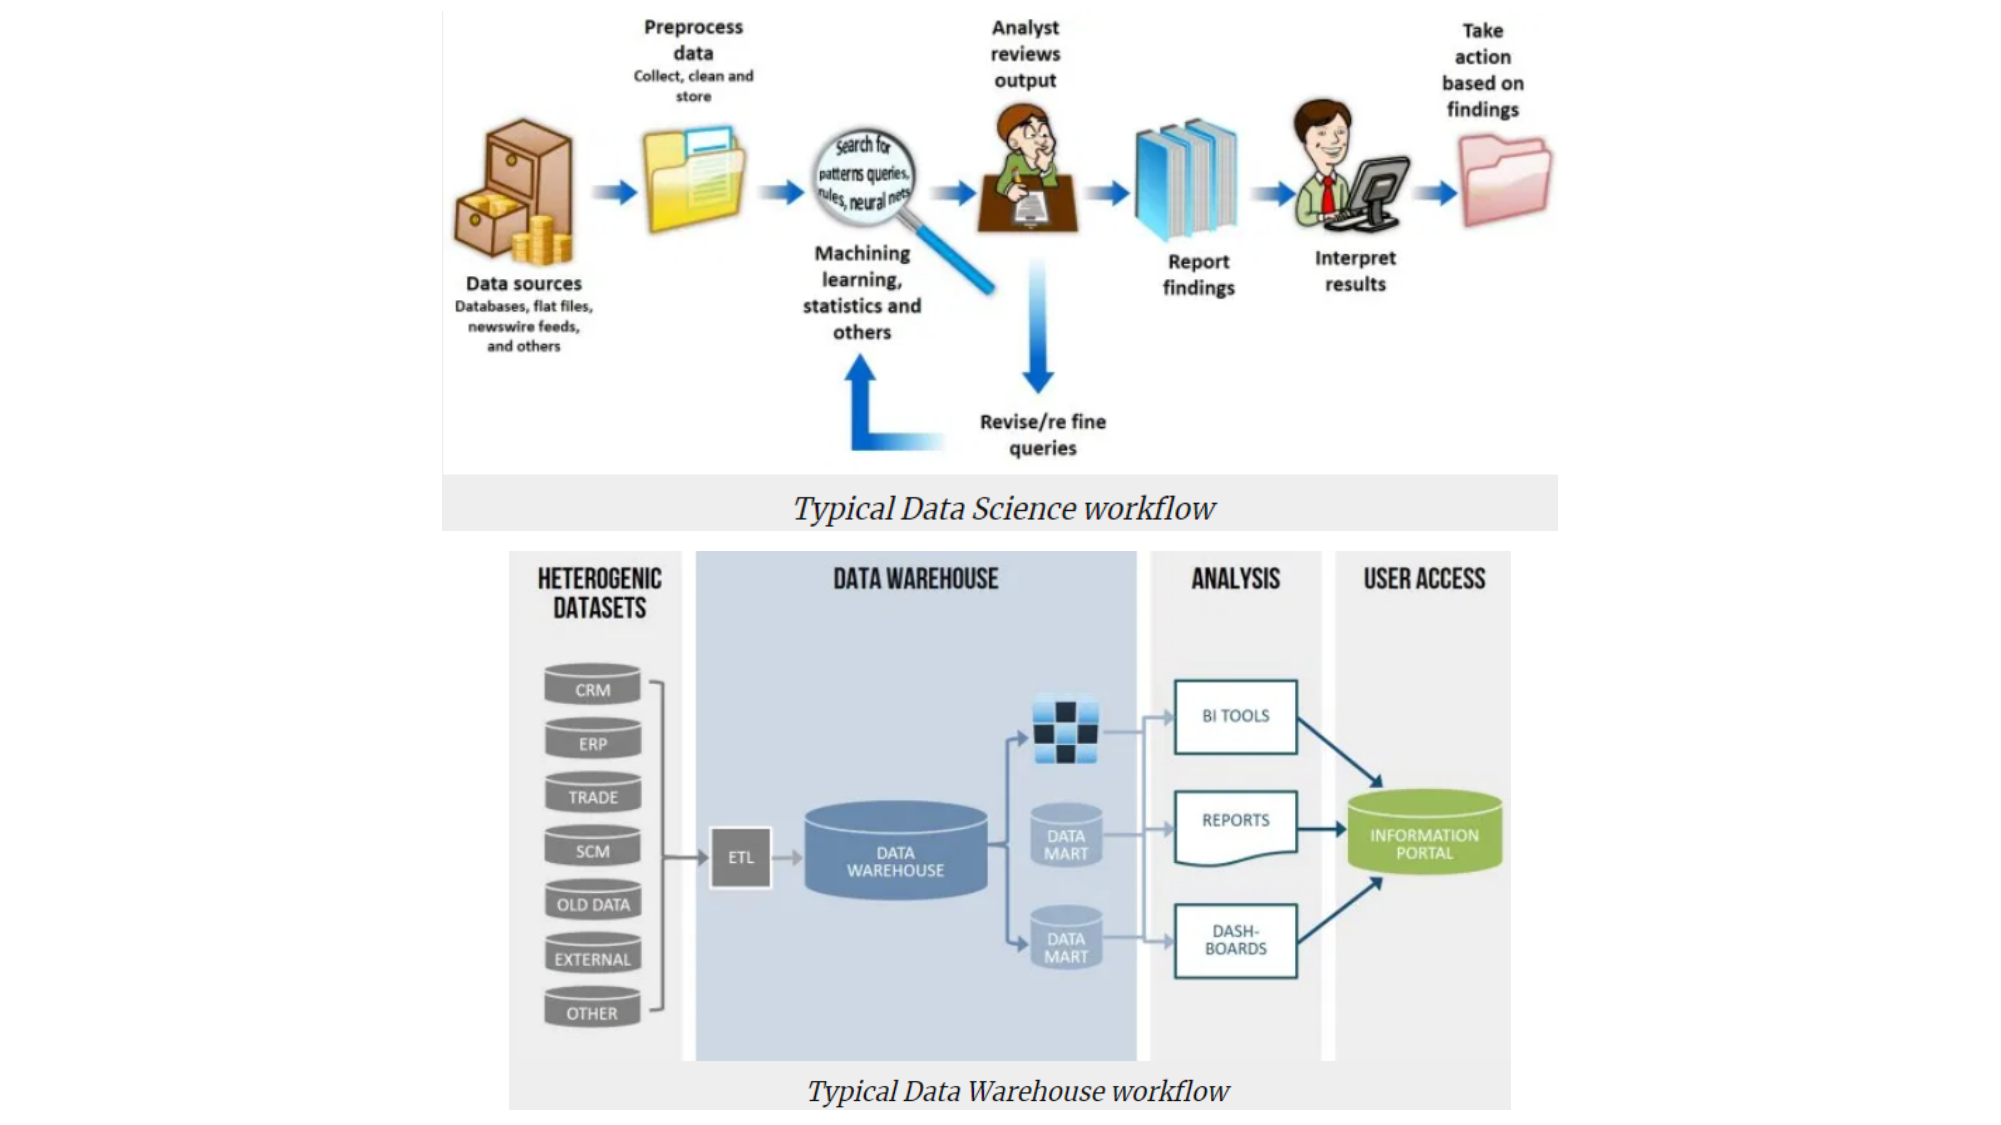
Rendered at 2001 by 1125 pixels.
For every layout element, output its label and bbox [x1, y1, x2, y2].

picture [509, 551, 1511, 1110]
picture [442, 11, 1558, 532]
